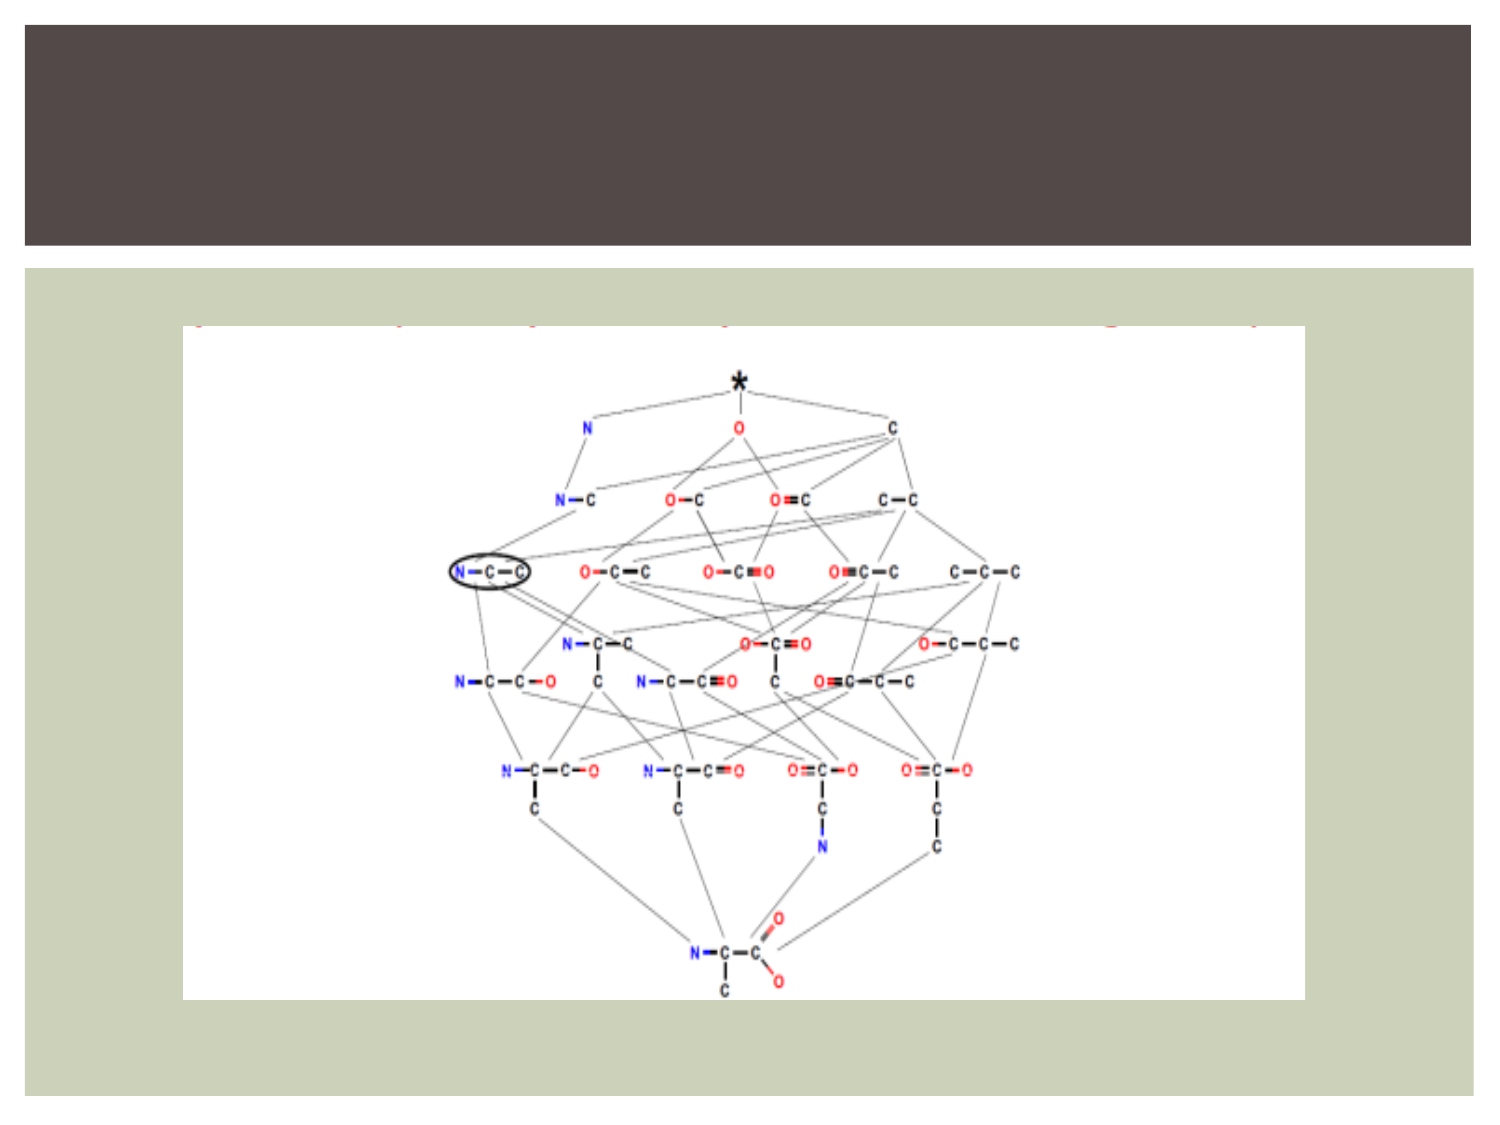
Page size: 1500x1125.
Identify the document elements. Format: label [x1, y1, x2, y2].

list [182, 325, 1306, 1000]
